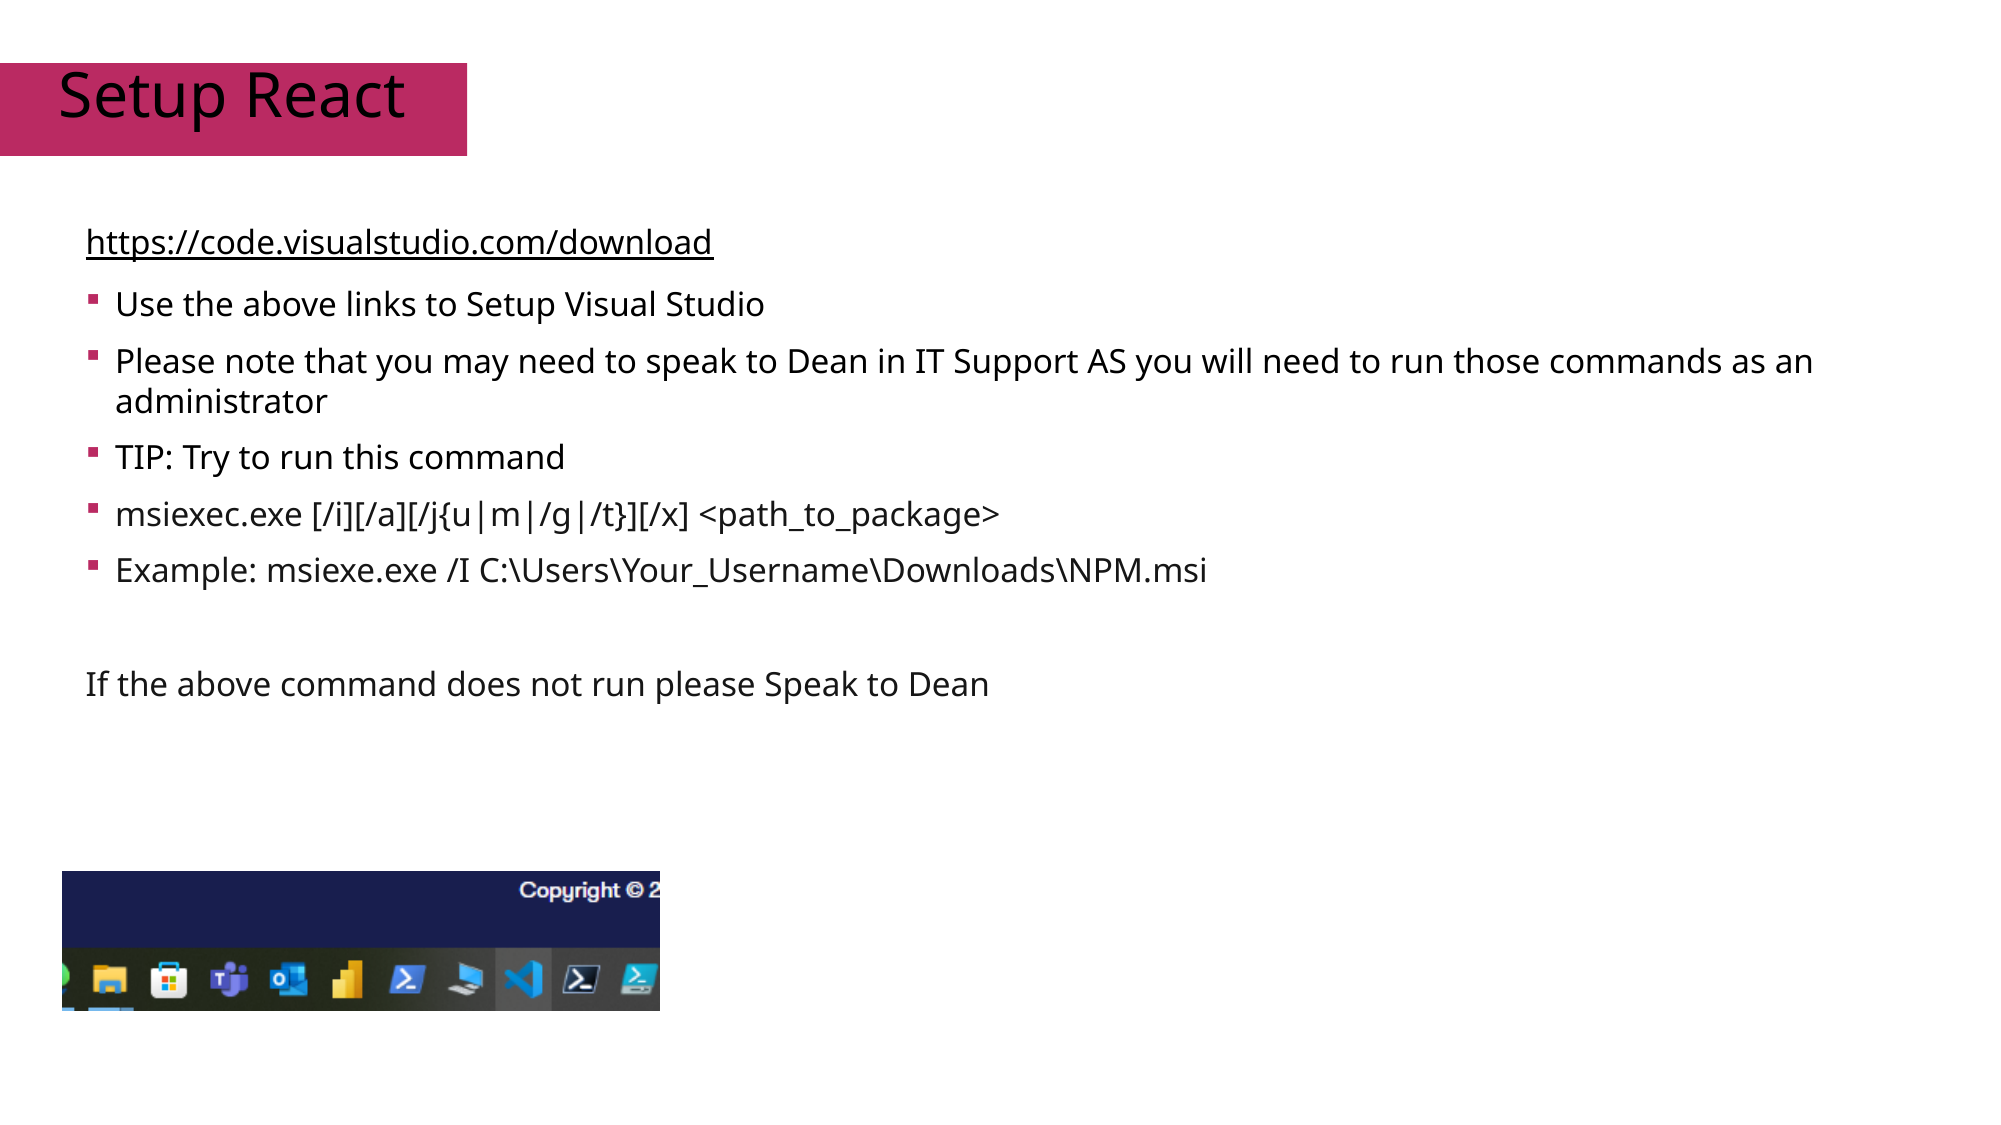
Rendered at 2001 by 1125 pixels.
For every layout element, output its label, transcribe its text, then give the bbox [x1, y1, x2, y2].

picture [62, 871, 660, 1011]
title Setup React [0, 63, 468, 156]
list https://code.visualstudio.com/download Use the above links to Setup Visual Studio Please note that you may need to speak to Dean in IT Support AS you will need to run those commands as an administrator TIP: Try to run this command msiexec.exe [/i][/a][/j{u|m|/g|/t}][/x] <path_to_package> Example: msiexe.exe /I C:\Users\Your_Username\Downloads\NPM.msi If the above command does not run please Speak to Dean [62, 214, 1939, 1065]
